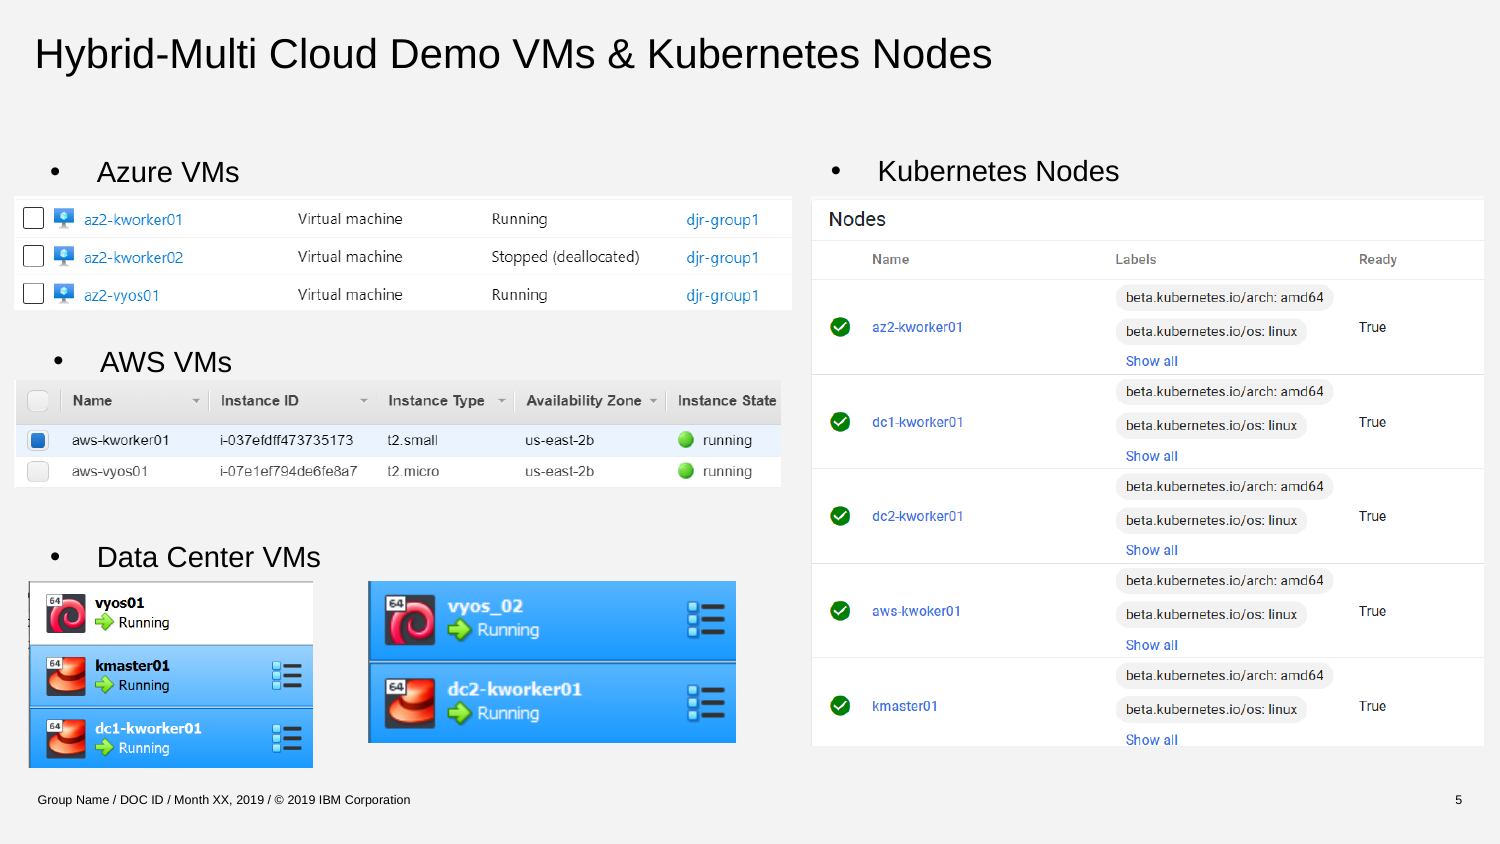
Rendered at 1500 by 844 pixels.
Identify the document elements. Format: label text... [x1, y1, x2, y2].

picture [811, 196, 1484, 746]
picture [14, 196, 792, 311]
slide_number 5 [1162, 785, 1463, 813]
text_box Azure VMs [35, 145, 256, 194]
footer Group Name / DOC ID / Month XX, 2019 / © 2019 IBM Corporation [37, 785, 713, 813]
title Hybrid-Multi Cloud Demo VMs & Kubernetes Nodes [34, 33, 1218, 110]
text_box Data Center VMs [35, 531, 337, 581]
picture [367, 581, 736, 744]
picture [14, 380, 781, 488]
text_box Kubernetes Nodes [816, 144, 1136, 194]
picture [28, 581, 313, 769]
text_box AWS VMs [38, 335, 248, 379]
